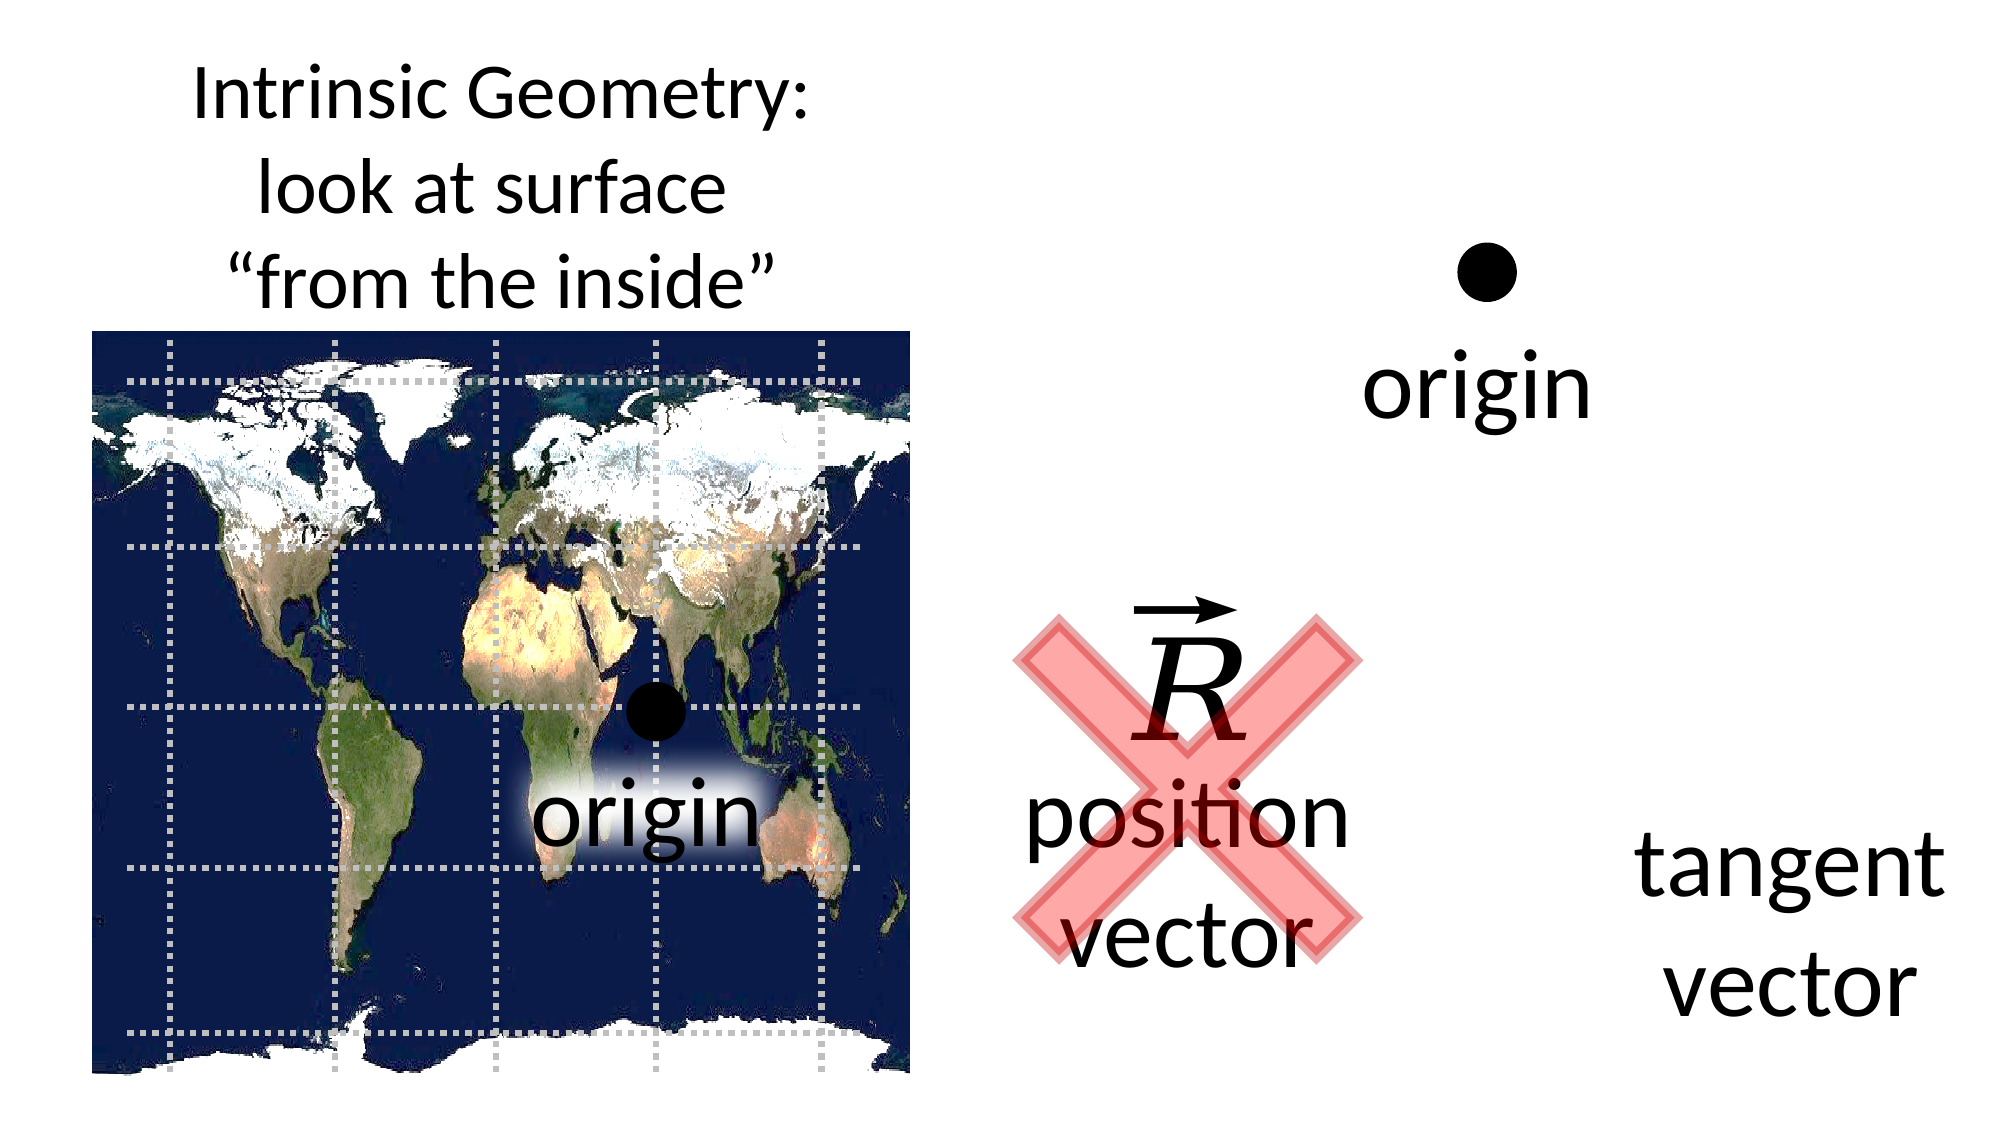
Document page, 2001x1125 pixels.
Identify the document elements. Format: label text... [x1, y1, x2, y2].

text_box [498, 681, 796, 875]
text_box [1600, 537, 1982, 1047]
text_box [1329, 242, 1627, 448]
picture [92, 331, 910, 1125]
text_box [996, 589, 1379, 998]
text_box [127, 339, 864, 1075]
text_box Intrinsic Geometry: look at surface “from the inside” [115, 32, 888, 331]
